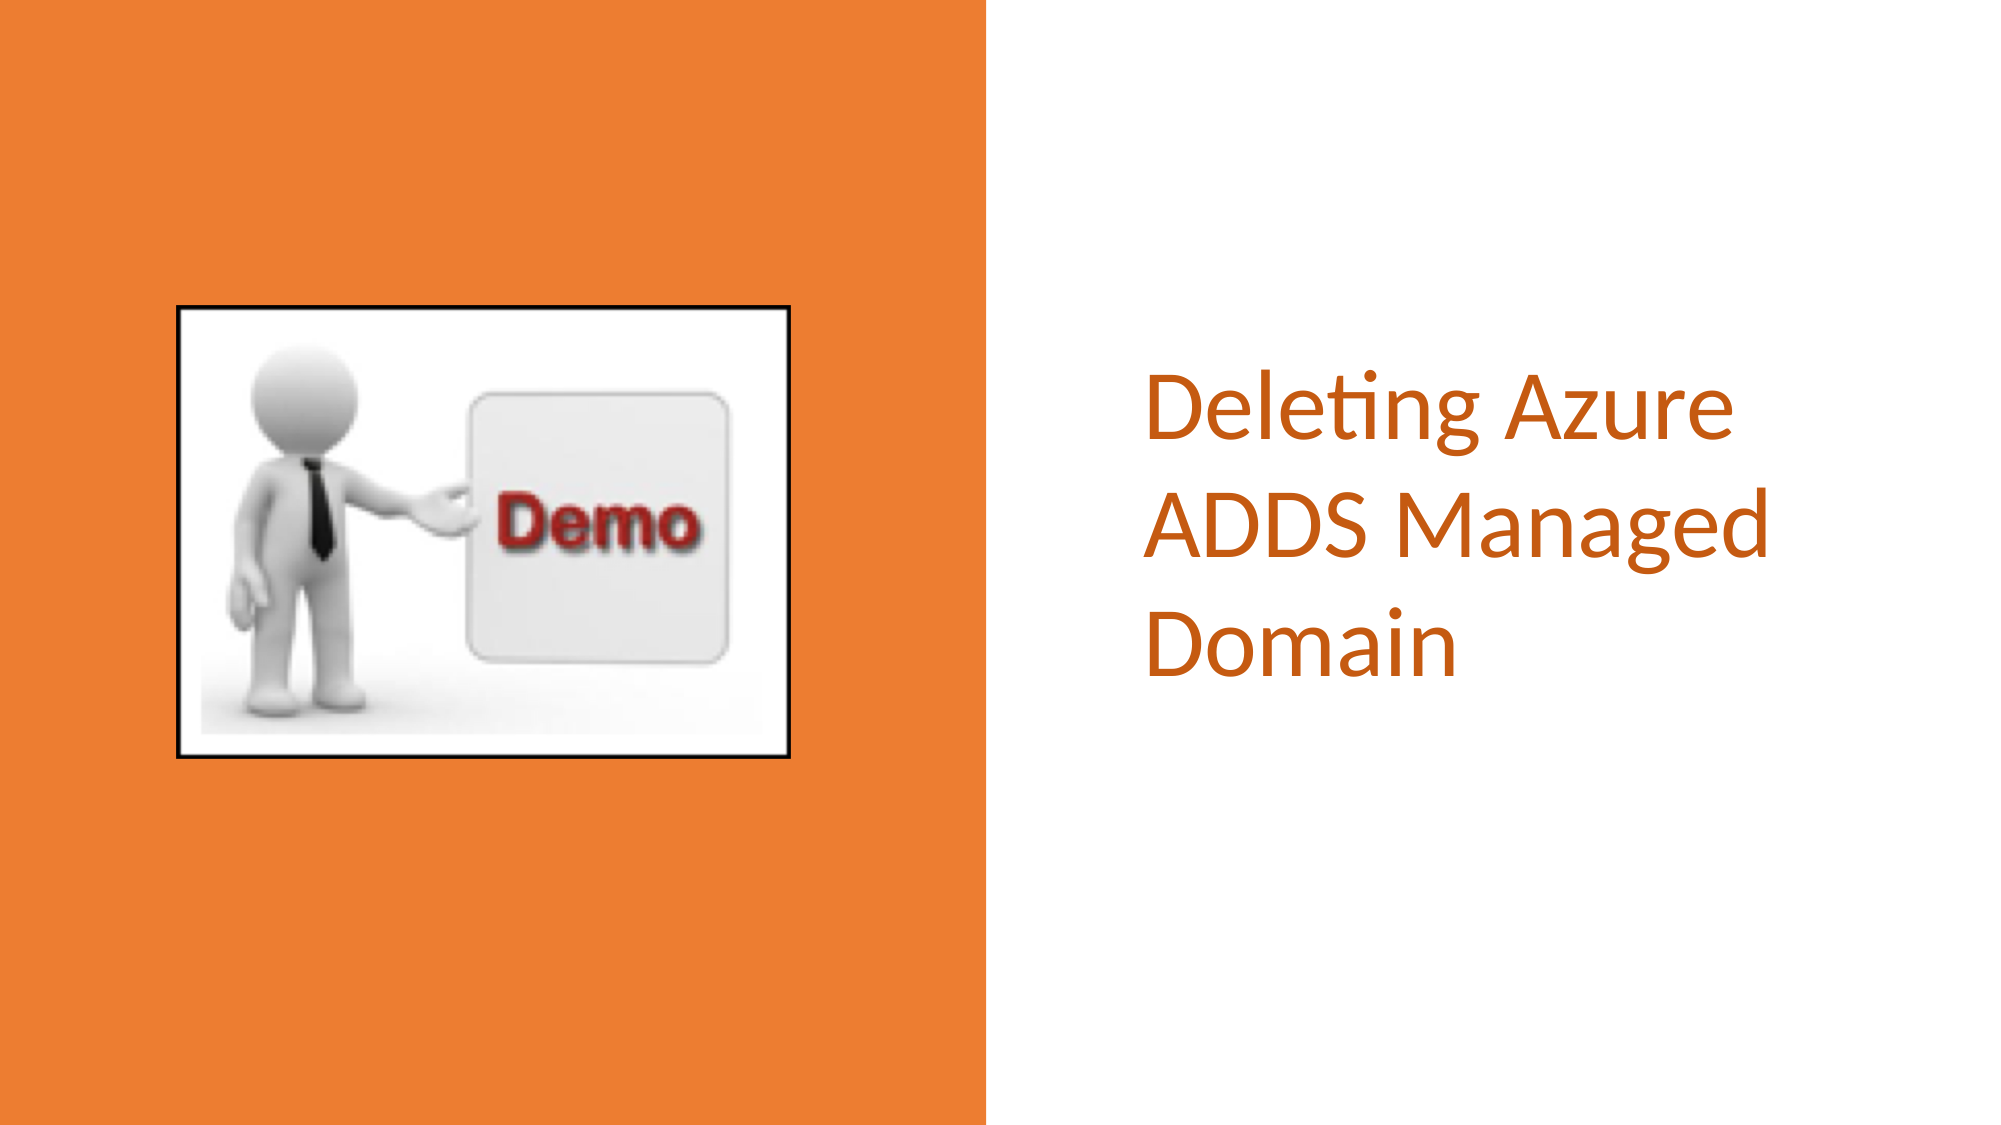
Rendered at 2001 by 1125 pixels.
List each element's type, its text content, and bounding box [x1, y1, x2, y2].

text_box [0, 0, 987, 1125]
title Deleting Azure ADDS Managed Domain [1141, 341, 1777, 701]
